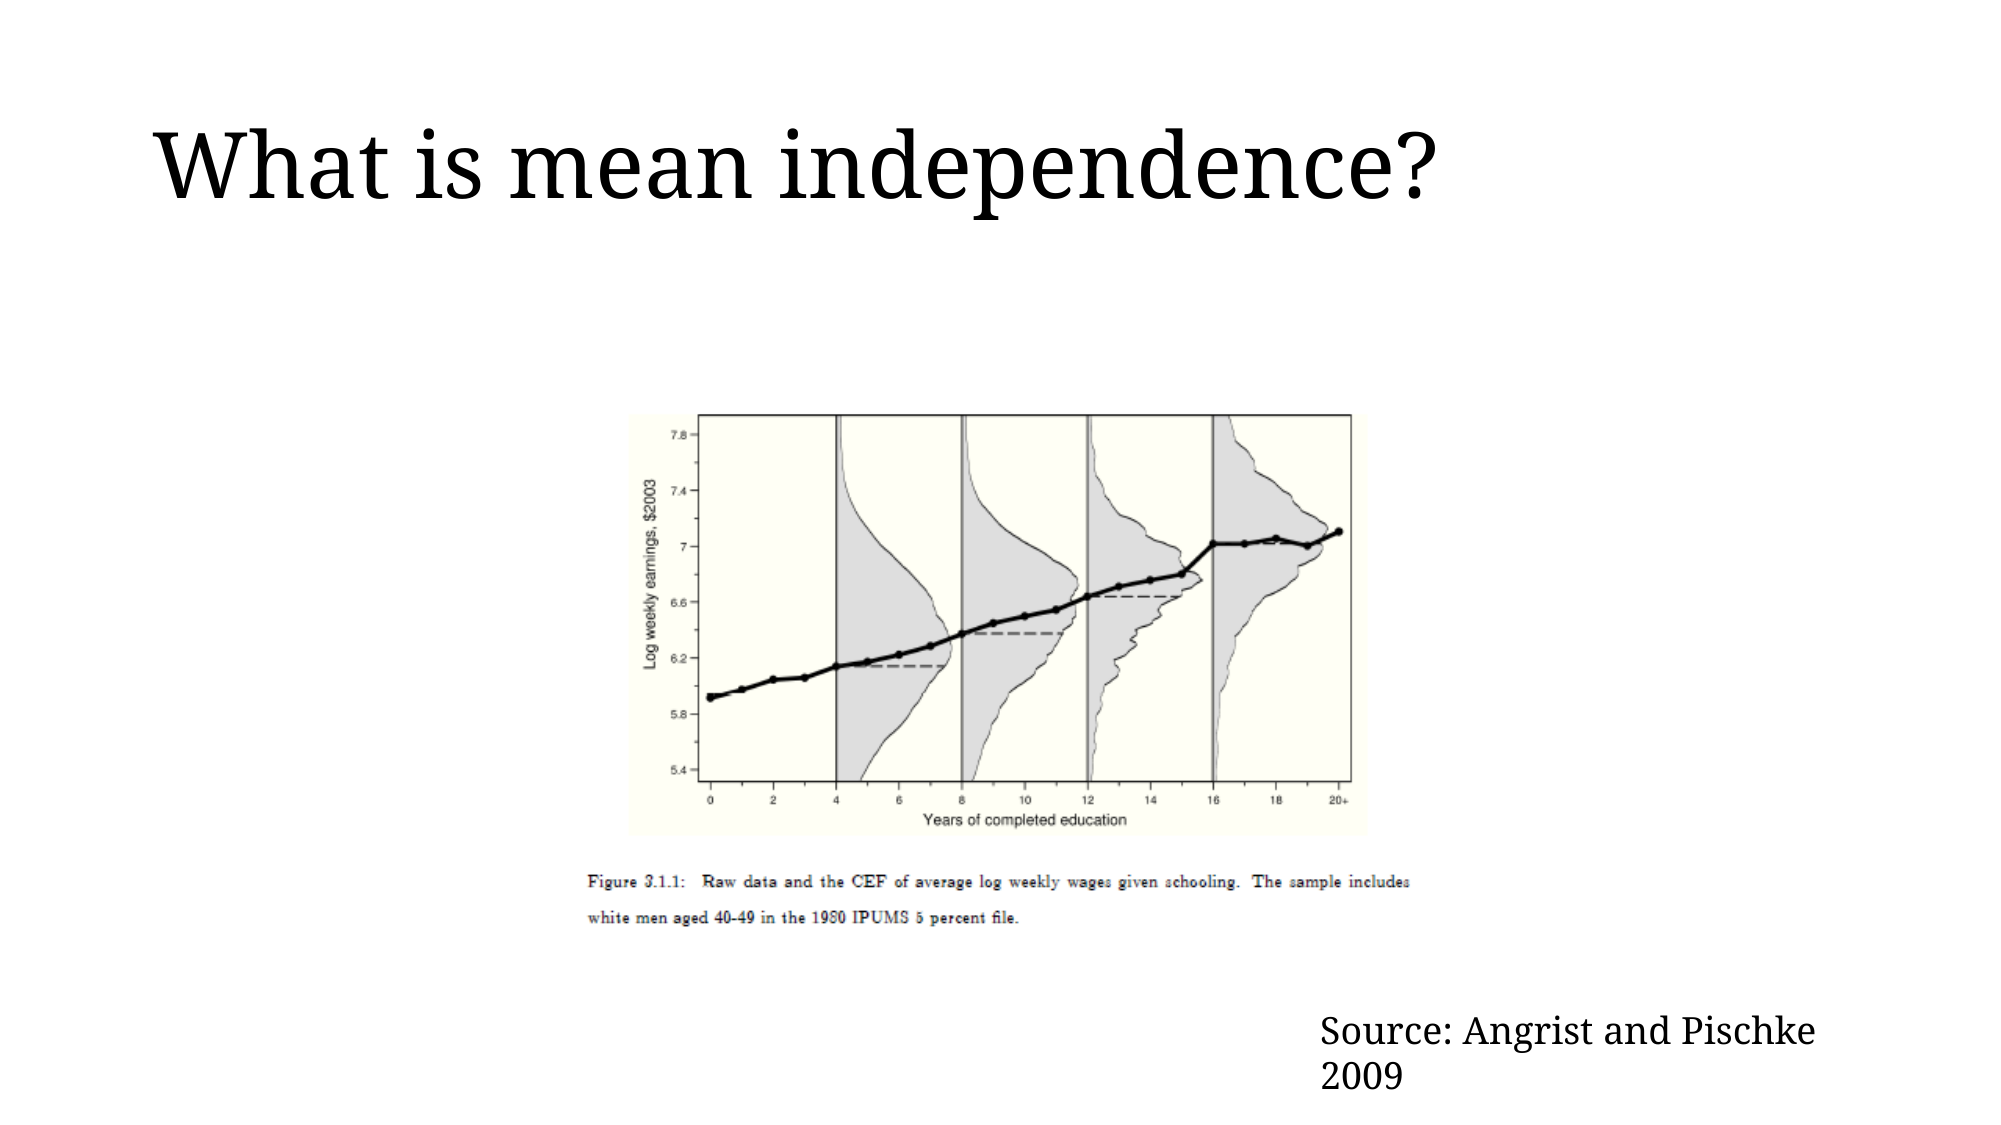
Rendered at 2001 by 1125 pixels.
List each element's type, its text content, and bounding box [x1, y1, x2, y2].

text_box Source: Angrist and Pischke 2009 [1305, 999, 1889, 1105]
title What is mean independence? [137, 59, 1863, 278]
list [532, 365, 1468, 947]
